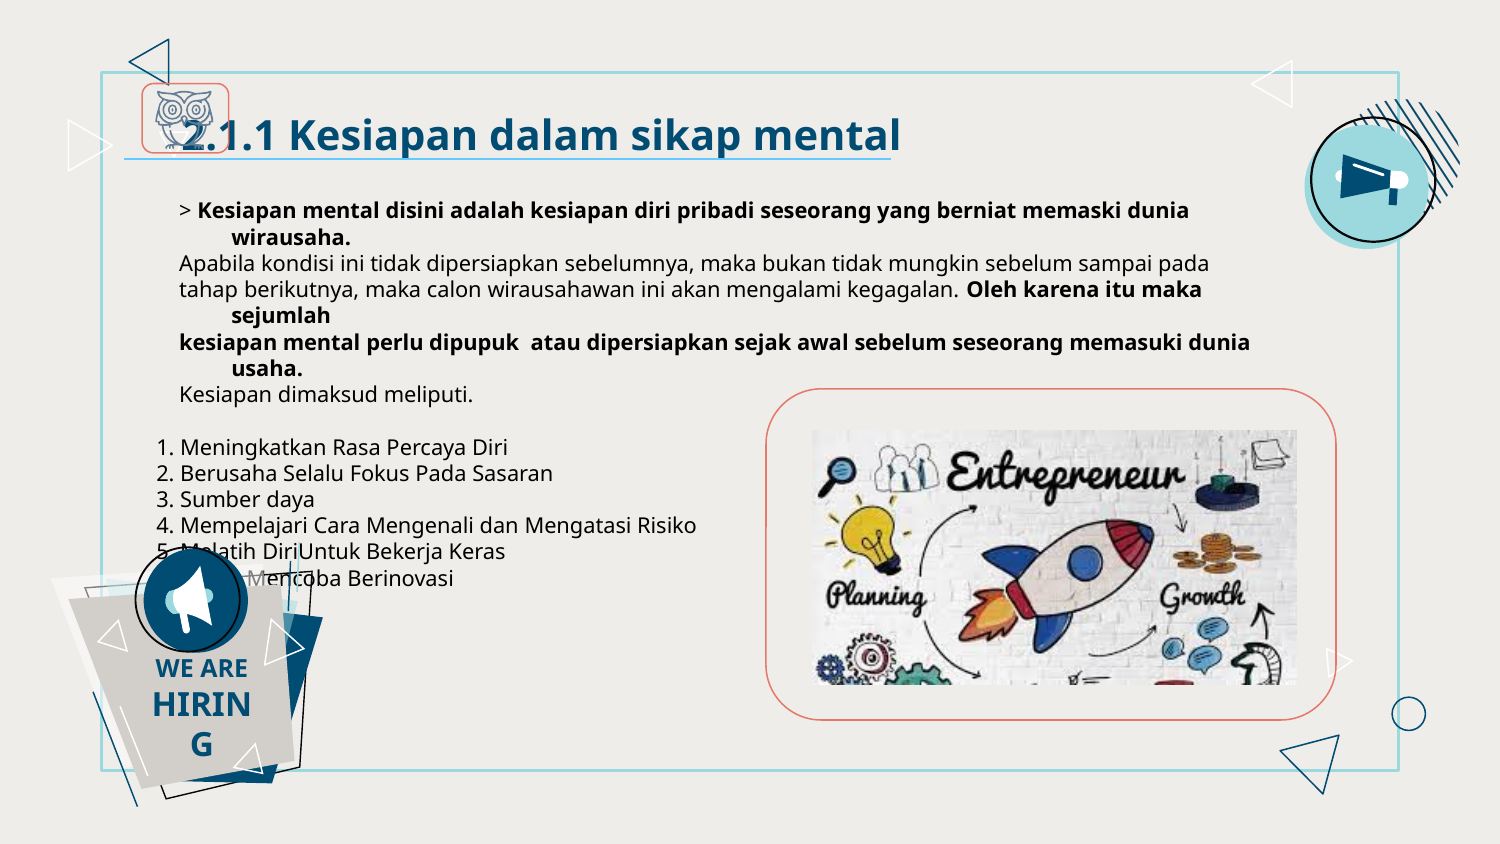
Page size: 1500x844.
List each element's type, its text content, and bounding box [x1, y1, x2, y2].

picture [1390, 122, 1408, 139]
picture [1377, 119, 1390, 129]
picture [1366, 119, 1376, 125]
subtitle 2.1.1 Kesiapan dalam sikap mental [31, 78, 1053, 174]
picture [1406, 129, 1433, 170]
picture [1428, 189, 1432, 200]
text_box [50, 540, 324, 808]
picture [811, 430, 1297, 686]
picture [1340, 99, 1412, 129]
picture [1340, 123, 1354, 130]
subtitle > Kesiapan mental disini adalah kesiapan diri pribadi seseorang yang berniat memaski dunia wirausaha. Apabila kondisi ini tidak dipersiapkan sebelumnya, maka bukan tidak mungkin sebelum sampai pada tahap berikutnya, maka calon wirausahawan ini akan mengalami kegagalan. Oleh karena itu maka sejumlah kesiapan mental perlu dipupuk atau dipersiapkan sejak awal sebelum seseorang memasuki dunia usaha. Kesiapan dimaksud meliputi. 1. Meningkatkan Rasa Percaya Diri 2. Berusaha Selalu Fokus Pada Sasaran 3. Sumber daya 4. Mempelajari Cara Mengenali dan Mengatasi Risiko 5. Melatih DiriUntuk Bekerja Keras 6. Selalu Mencoba Berinovasi [141, 182, 1283, 623]
picture [1398, 99, 1460, 219]
text_box [142, 83, 229, 153]
picture [1427, 169, 1434, 187]
text_box [765, 388, 1337, 721]
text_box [155, 90, 214, 150]
